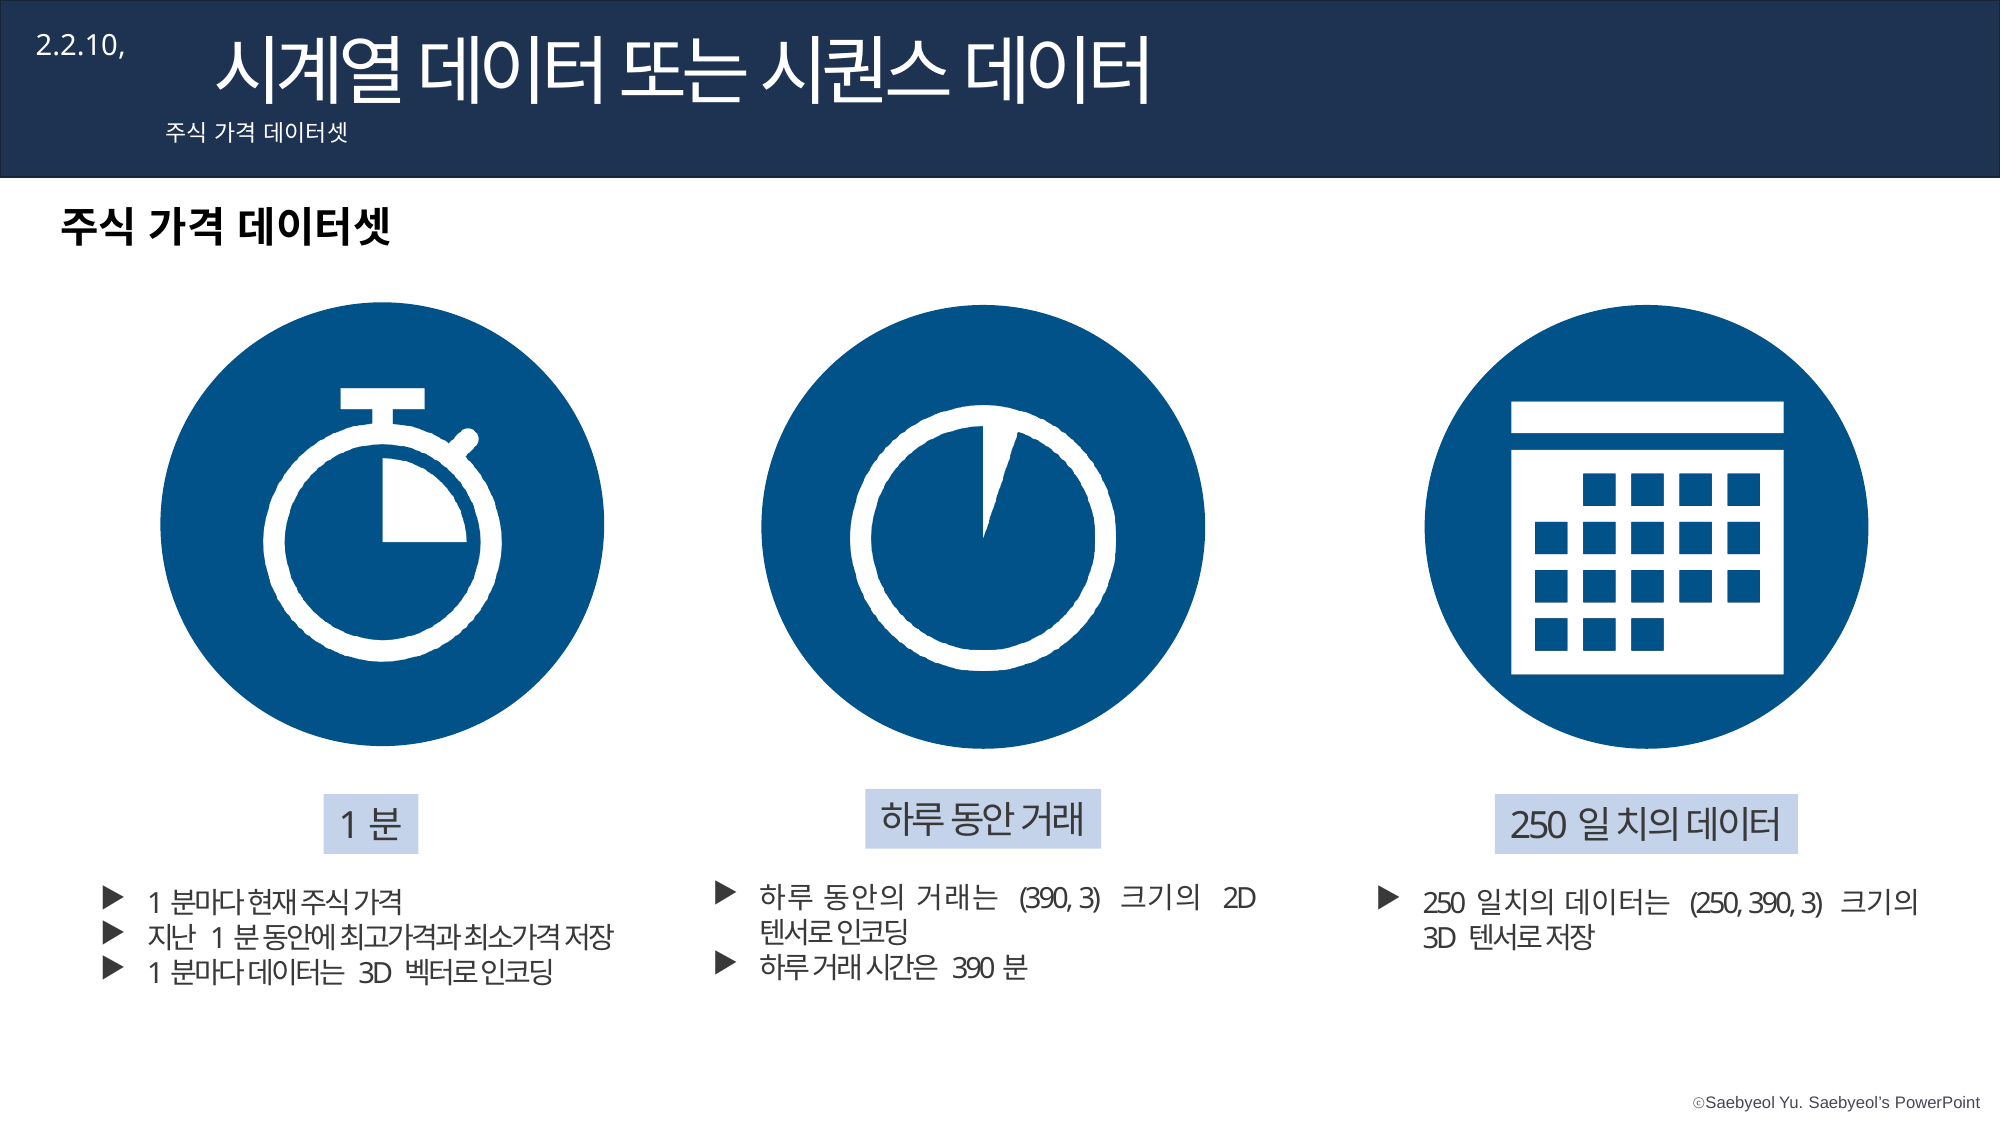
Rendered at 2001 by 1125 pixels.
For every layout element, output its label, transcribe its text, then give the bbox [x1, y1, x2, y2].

text_box 주식 가격 데이터셋 [150, 110, 364, 154]
text_box [1151, 379, 1207, 674]
text_box 시계열 데이터 또는 시퀀스 데이터 [198, 16, 1172, 122]
text_box [159, 377, 214, 671]
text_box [1360, 794, 1933, 963]
text_box [824, 303, 1142, 370]
text_box [760, 380, 815, 674]
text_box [85, 794, 657, 1069]
text_box [850, 706, 1116, 750]
text_box [1423, 412, 1455, 641]
text_box [1840, 415, 1870, 638]
text_box [1557, 731, 1737, 750]
text_box 2.2.10, [20, 19, 148, 69]
picture [815, 370, 1151, 706]
text_box [235, 692, 530, 748]
text_box 주식 가격 데이터셋 [45, 193, 565, 259]
text_box [0, 0, 2000, 178]
text_box [1517, 303, 1776, 345]
picture [1455, 345, 1840, 731]
text_box [235, 301, 529, 356]
picture [214, 356, 550, 692]
text_box [550, 377, 606, 672]
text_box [697, 788, 1269, 993]
